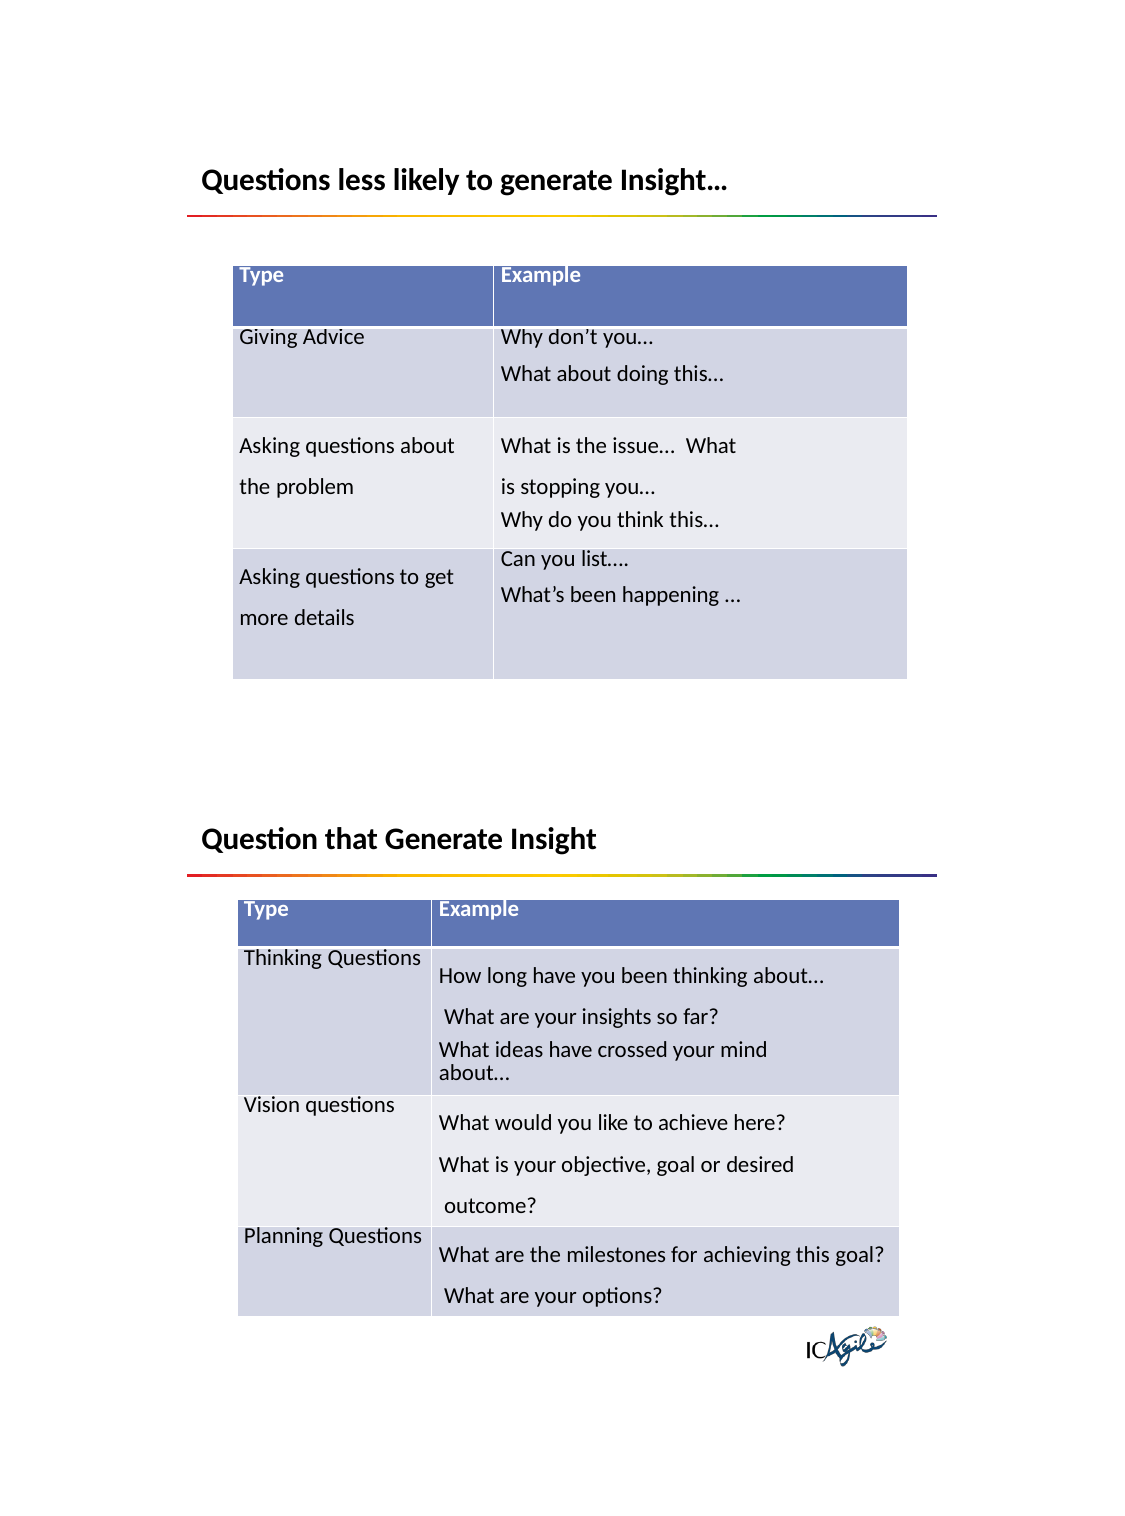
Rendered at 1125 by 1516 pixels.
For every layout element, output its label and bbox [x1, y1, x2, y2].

table_cell [494, 418, 907, 548]
table_cell [233, 329, 493, 417]
table_cell [432, 1227, 899, 1316]
table_cell [238, 949, 431, 1095]
text_box [199, 158, 737, 197]
table_header [238, 900, 431, 946]
table_header [233, 266, 493, 326]
table_cell [233, 418, 493, 548]
table_header [432, 900, 899, 946]
table_cell [233, 549, 493, 679]
table_cell [494, 549, 907, 679]
text_box [799, 1323, 893, 1369]
table_cell [238, 1227, 431, 1316]
text_box [199, 818, 604, 856]
table_cell [432, 1096, 899, 1226]
table_cell [238, 1096, 431, 1226]
table_cell [494, 329, 907, 417]
table_header [494, 266, 907, 326]
table_cell [432, 949, 899, 1095]
